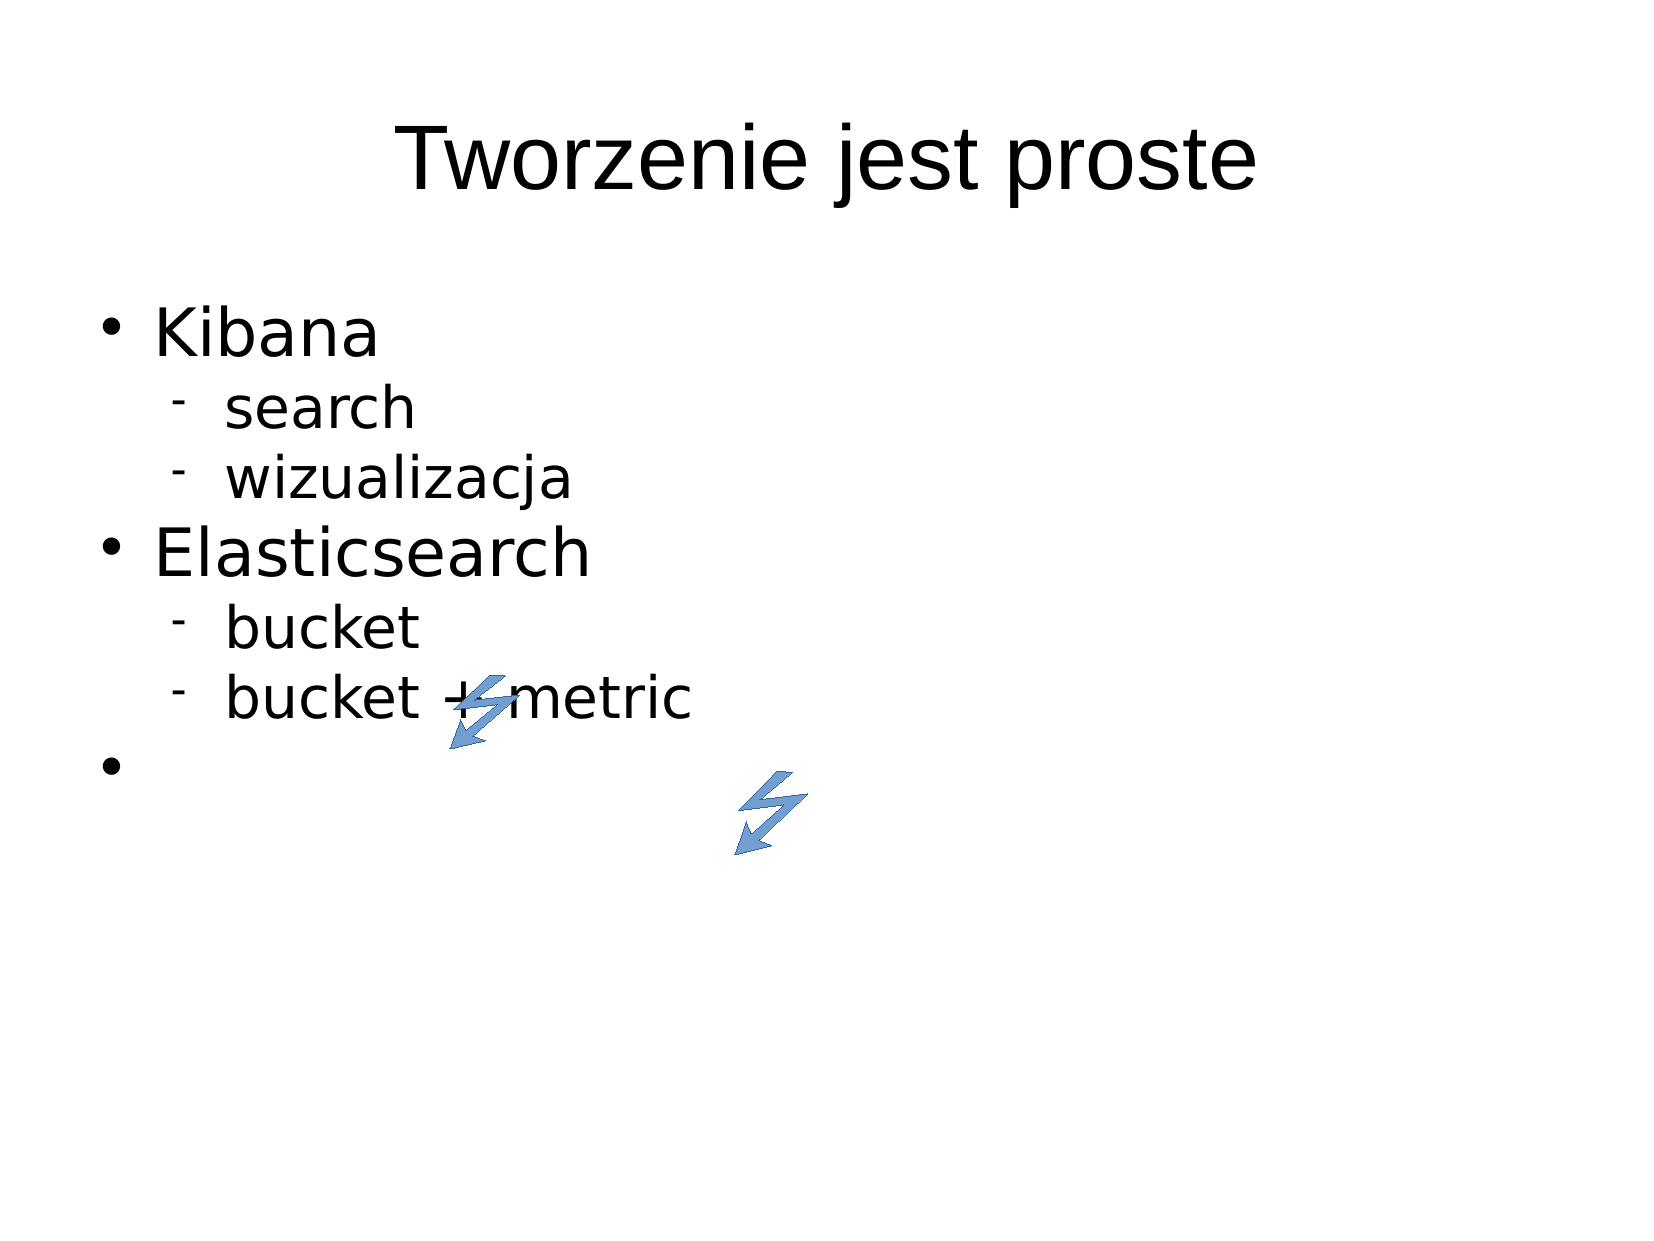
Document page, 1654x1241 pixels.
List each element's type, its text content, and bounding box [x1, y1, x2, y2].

text_box Kibana search wizualizacja Elasticsearch bucket bucket + metric [82, 290, 1571, 1010]
text_box Tworzenie jest proste [82, 49, 1571, 257]
text_box [734, 771, 808, 855]
text_box [449, 675, 520, 749]
